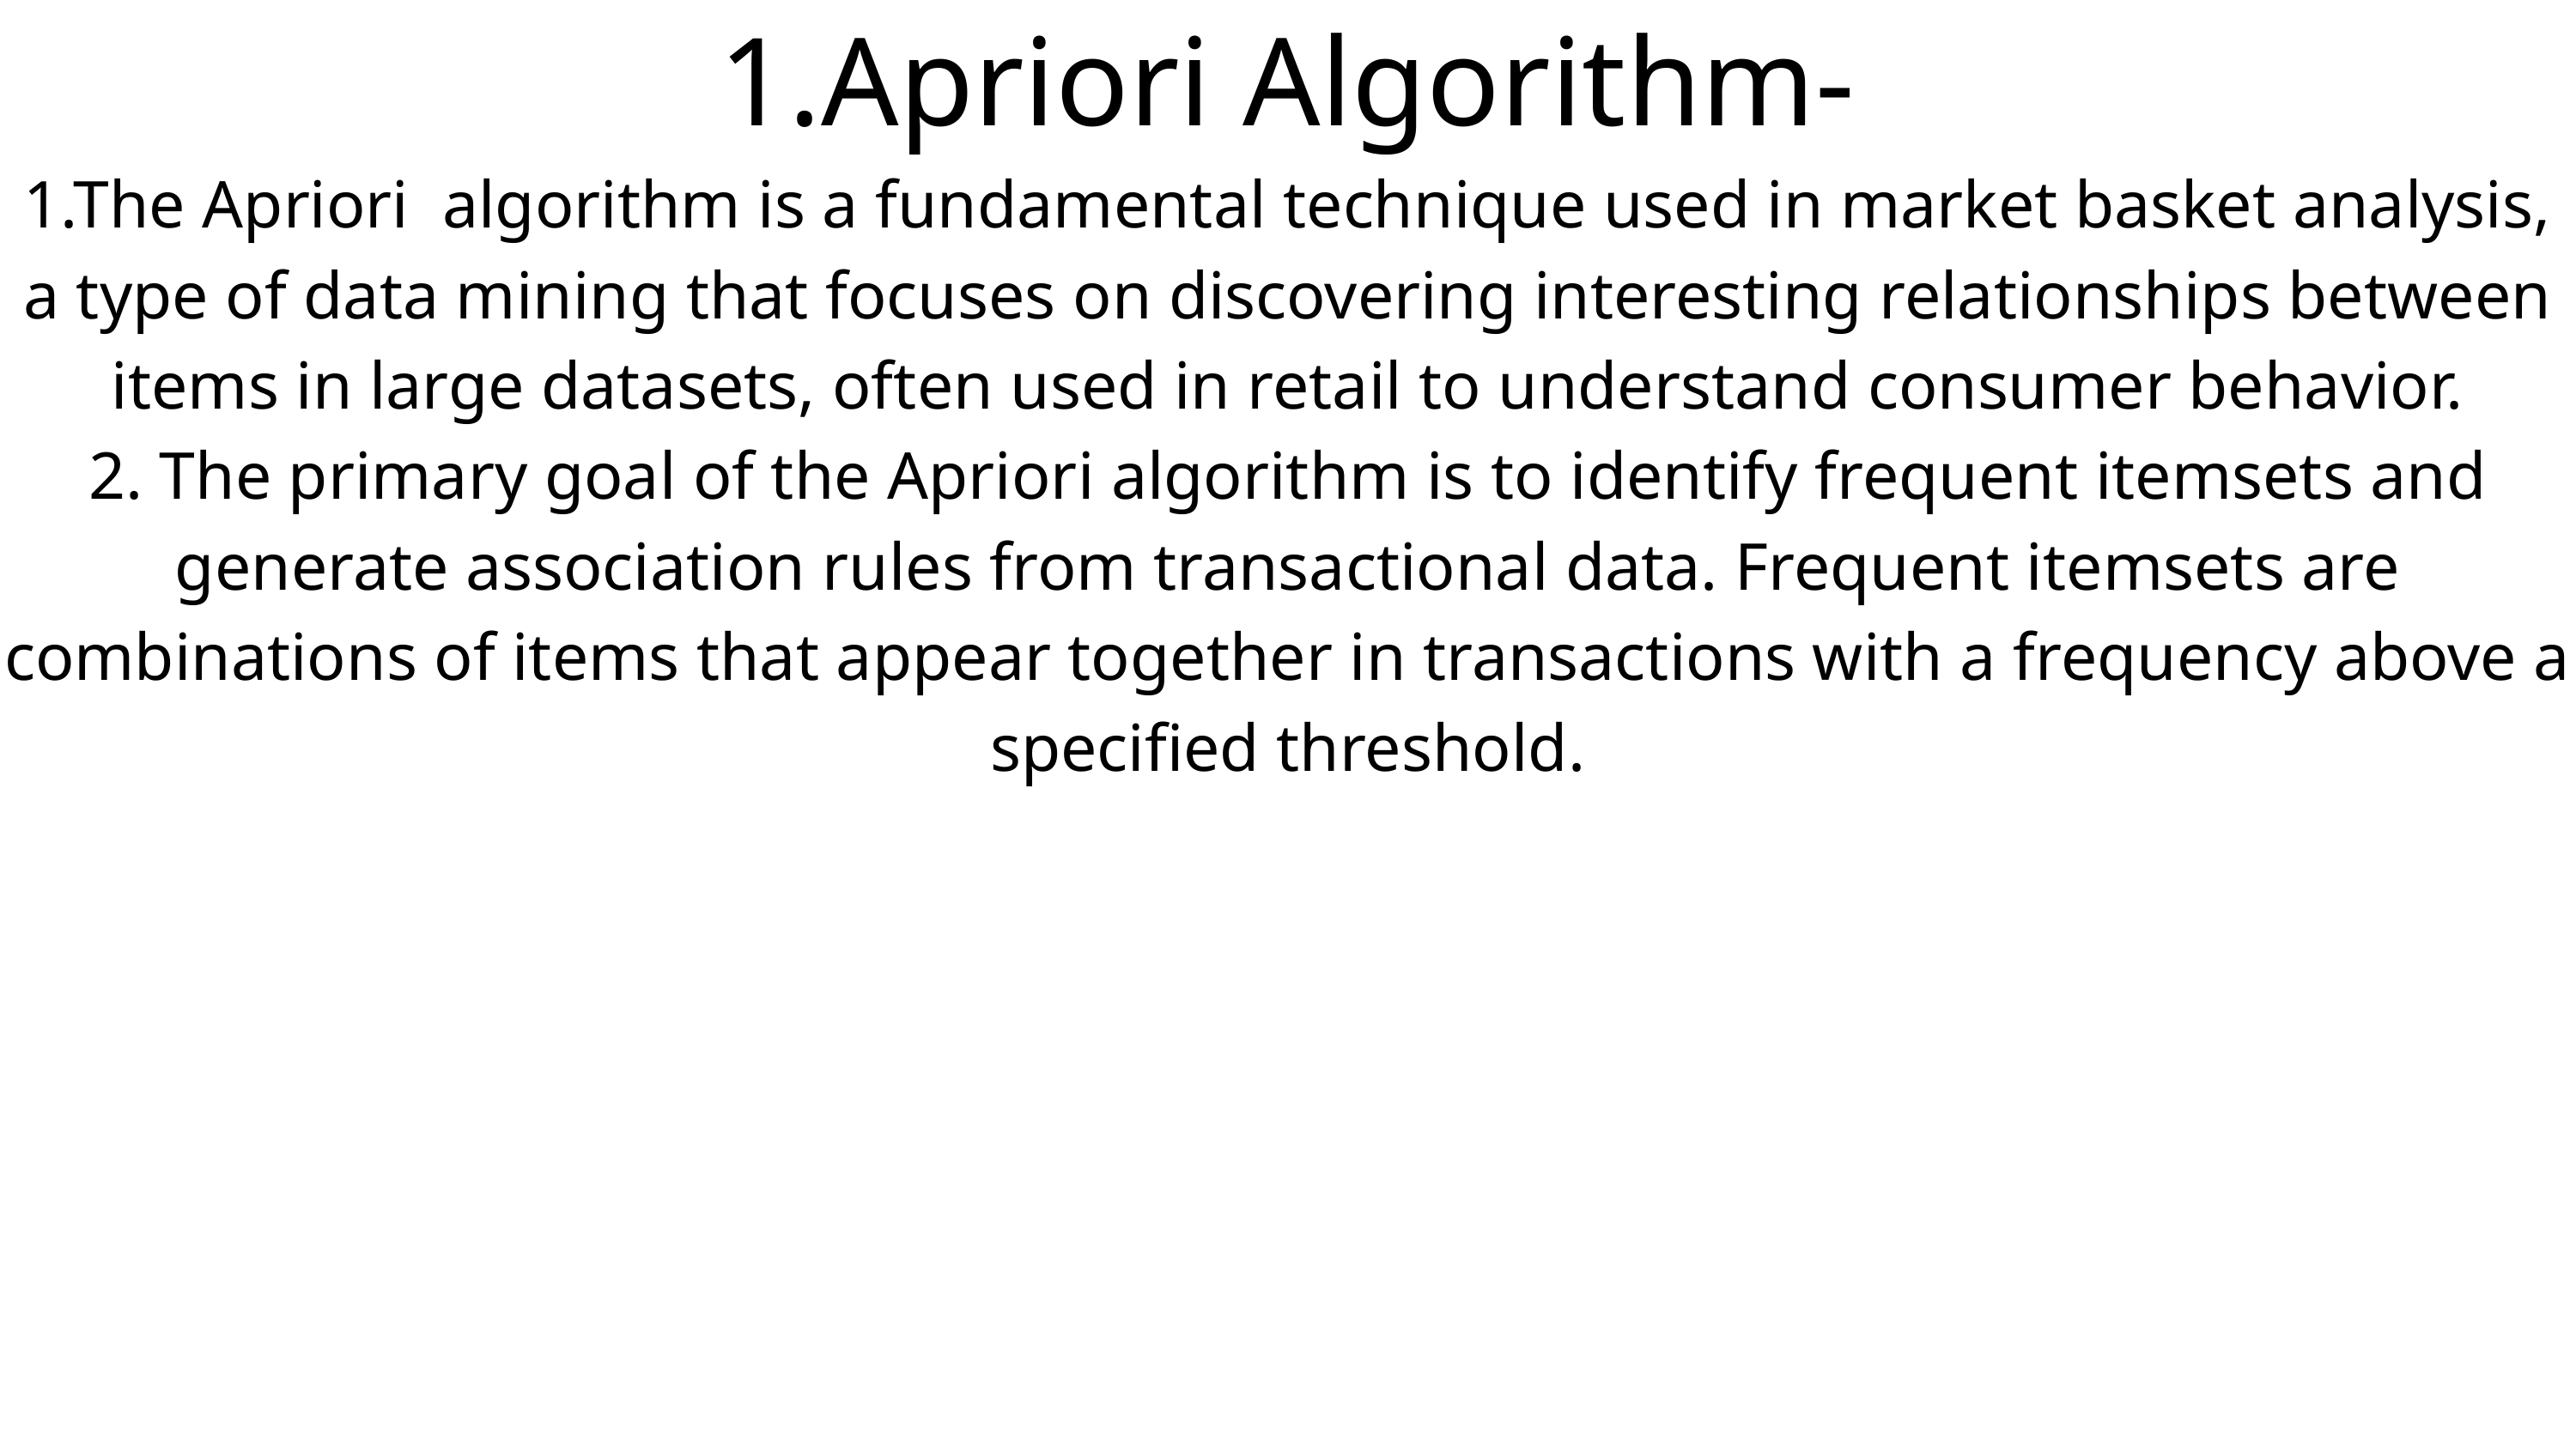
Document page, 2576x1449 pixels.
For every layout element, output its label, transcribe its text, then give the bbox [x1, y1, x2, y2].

text_box 1.Apriori Algorithm- 1.The Apriori algorithm is a fundamental technique used in market basket analysis, a type of data mining that focuses on discovering interesting relationships between items in large datasets, often used in retail to understand consumer behavior. 2. The primary goal of the Apriori algorithm is to identify frequent itemsets and generate association rules from transactional data. Frequent itemsets are combinations of items that appear together in transactions with a frequency above a specified threshold. [0, 0, 2576, 1449]
